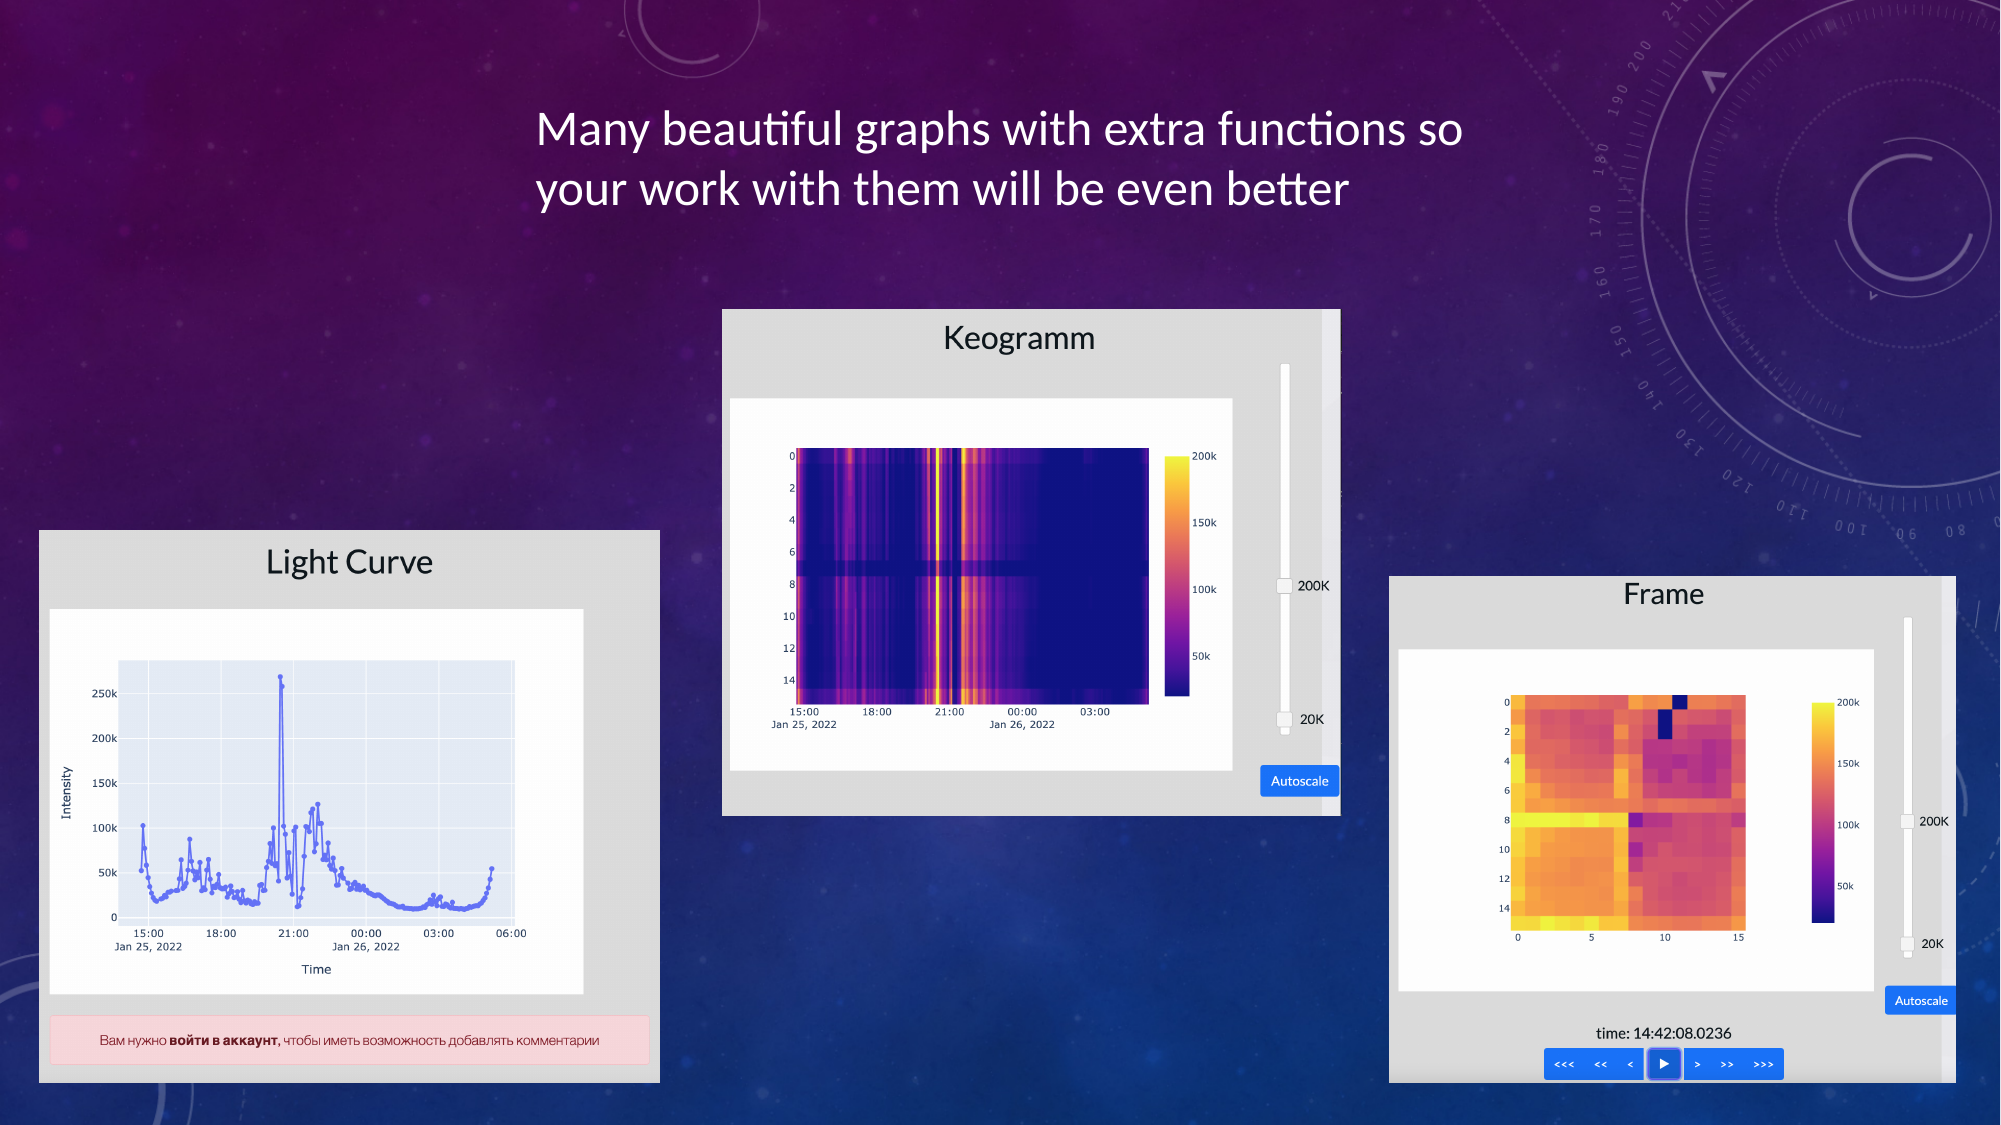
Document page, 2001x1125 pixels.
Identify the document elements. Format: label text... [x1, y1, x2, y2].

text_box Many beautiful graphs with extra functions so your work with them will be even better [520, 87, 1479, 223]
picture [0, 0, 2001, 1125]
